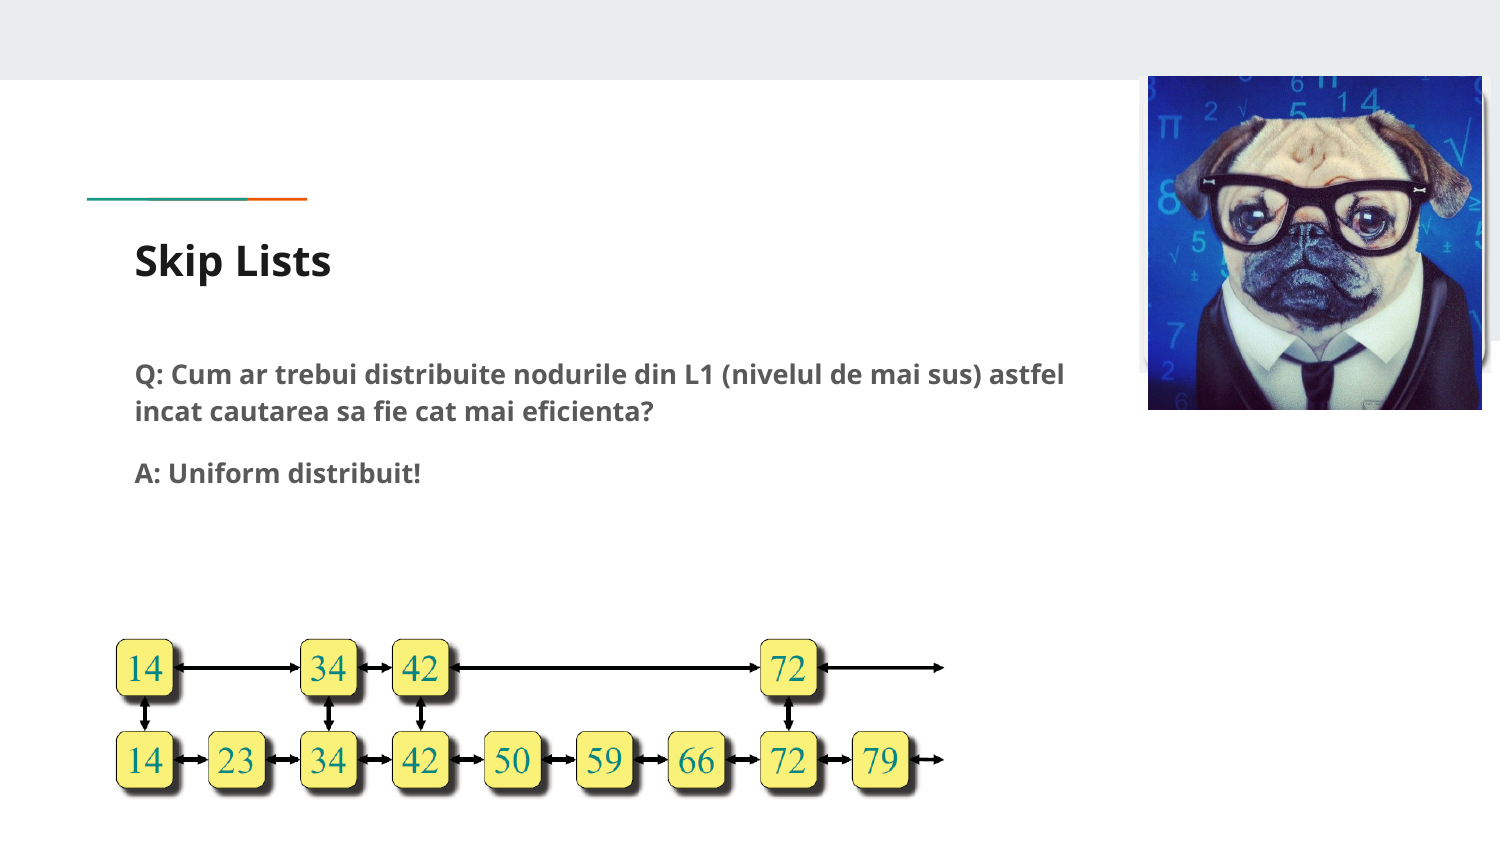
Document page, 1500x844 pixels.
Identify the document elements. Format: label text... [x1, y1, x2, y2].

title Skip Lists [119, 216, 1133, 305]
list Q: Cum ar trebui distribuite nodurile din L1 (nivelul de mai sus) astfel incat cautarea sa fie cat mai eficienta? A: Uniform distribuit! [119, 341, 1139, 838]
picture [1138, 75, 1500, 410]
picture [81, 626, 963, 808]
